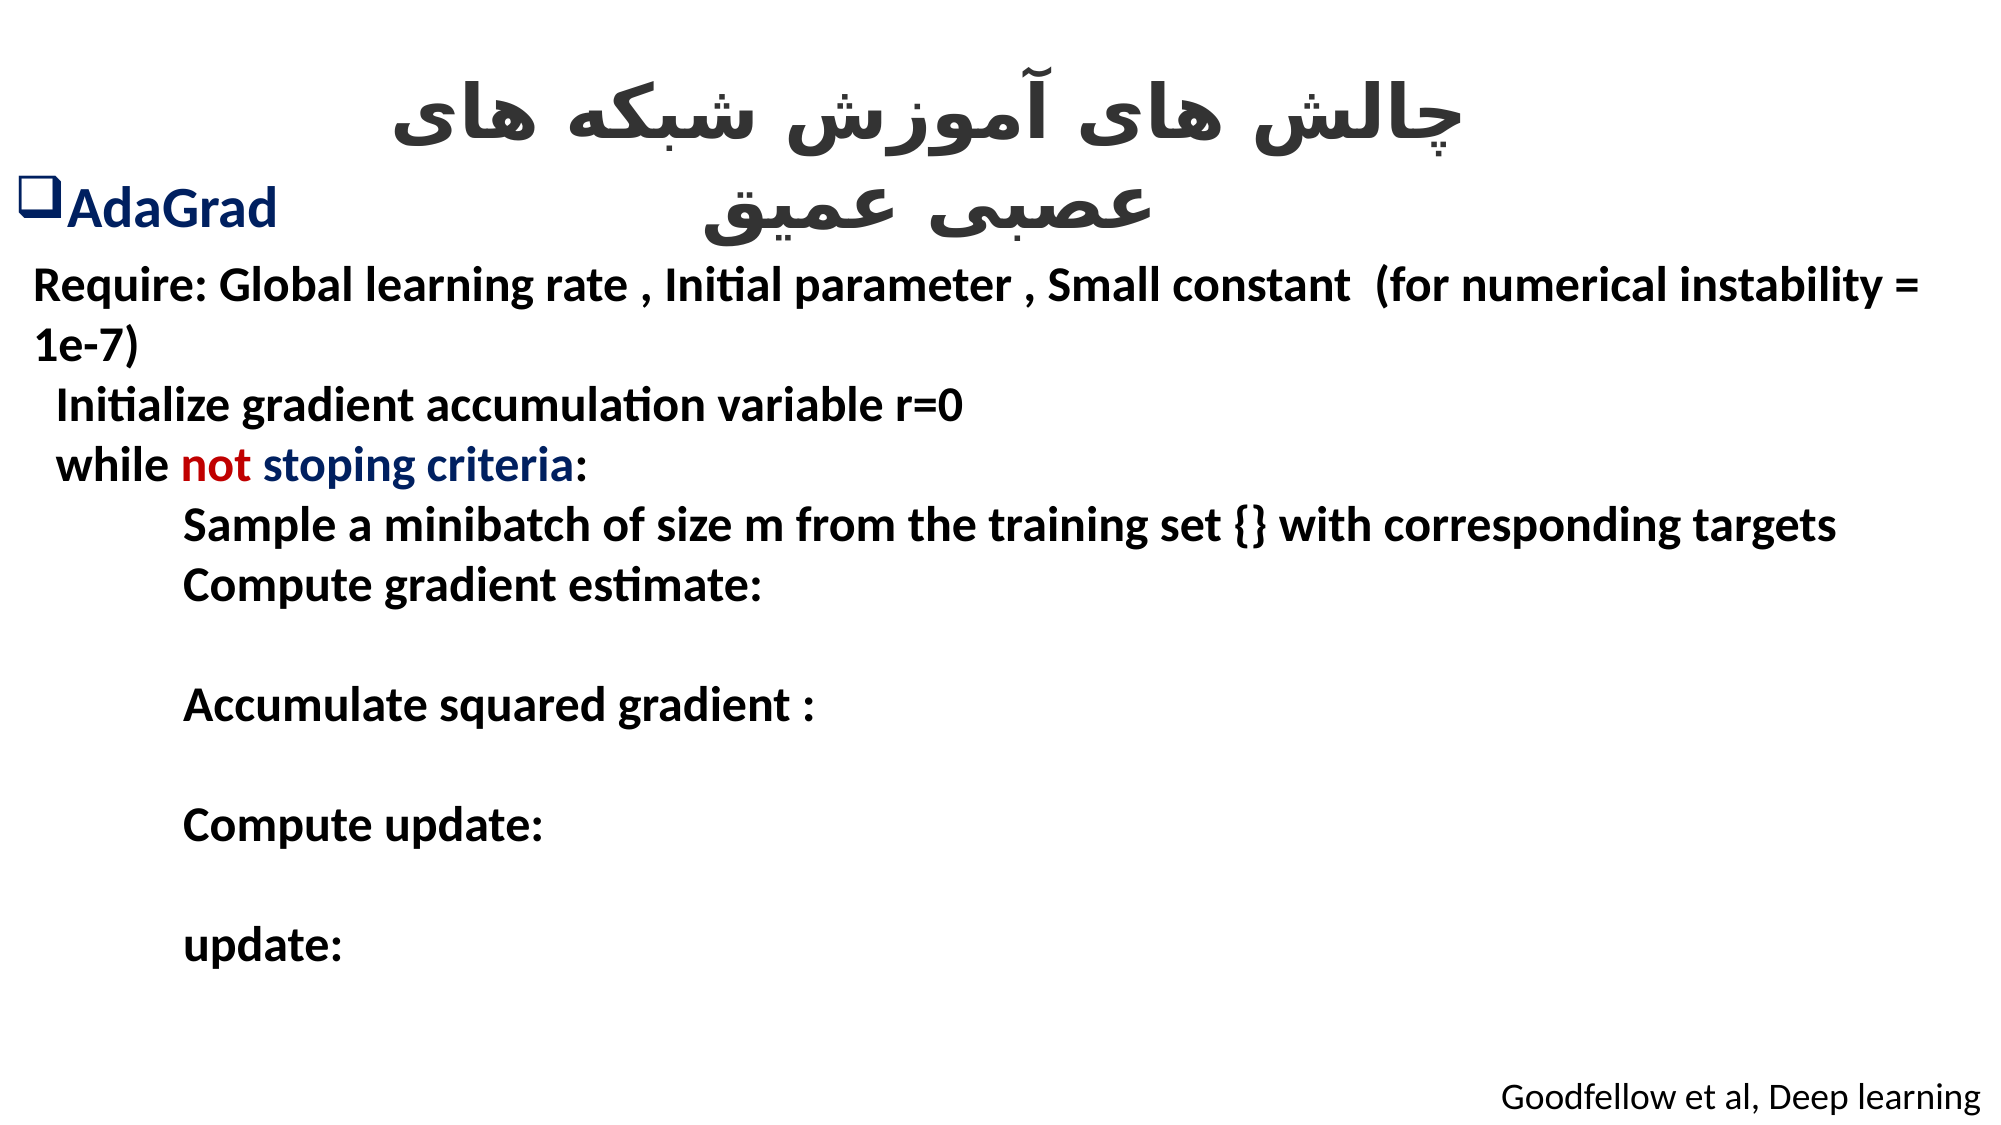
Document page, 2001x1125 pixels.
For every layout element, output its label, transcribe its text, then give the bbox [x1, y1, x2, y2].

text_box AdaGrad [0, 162, 1393, 292]
text_box چالش های آموزش شبکه های عصبی عمیق [249, 56, 1610, 251]
text_box Goodfellow et al, Deep learning [1486, 1064, 1997, 1125]
